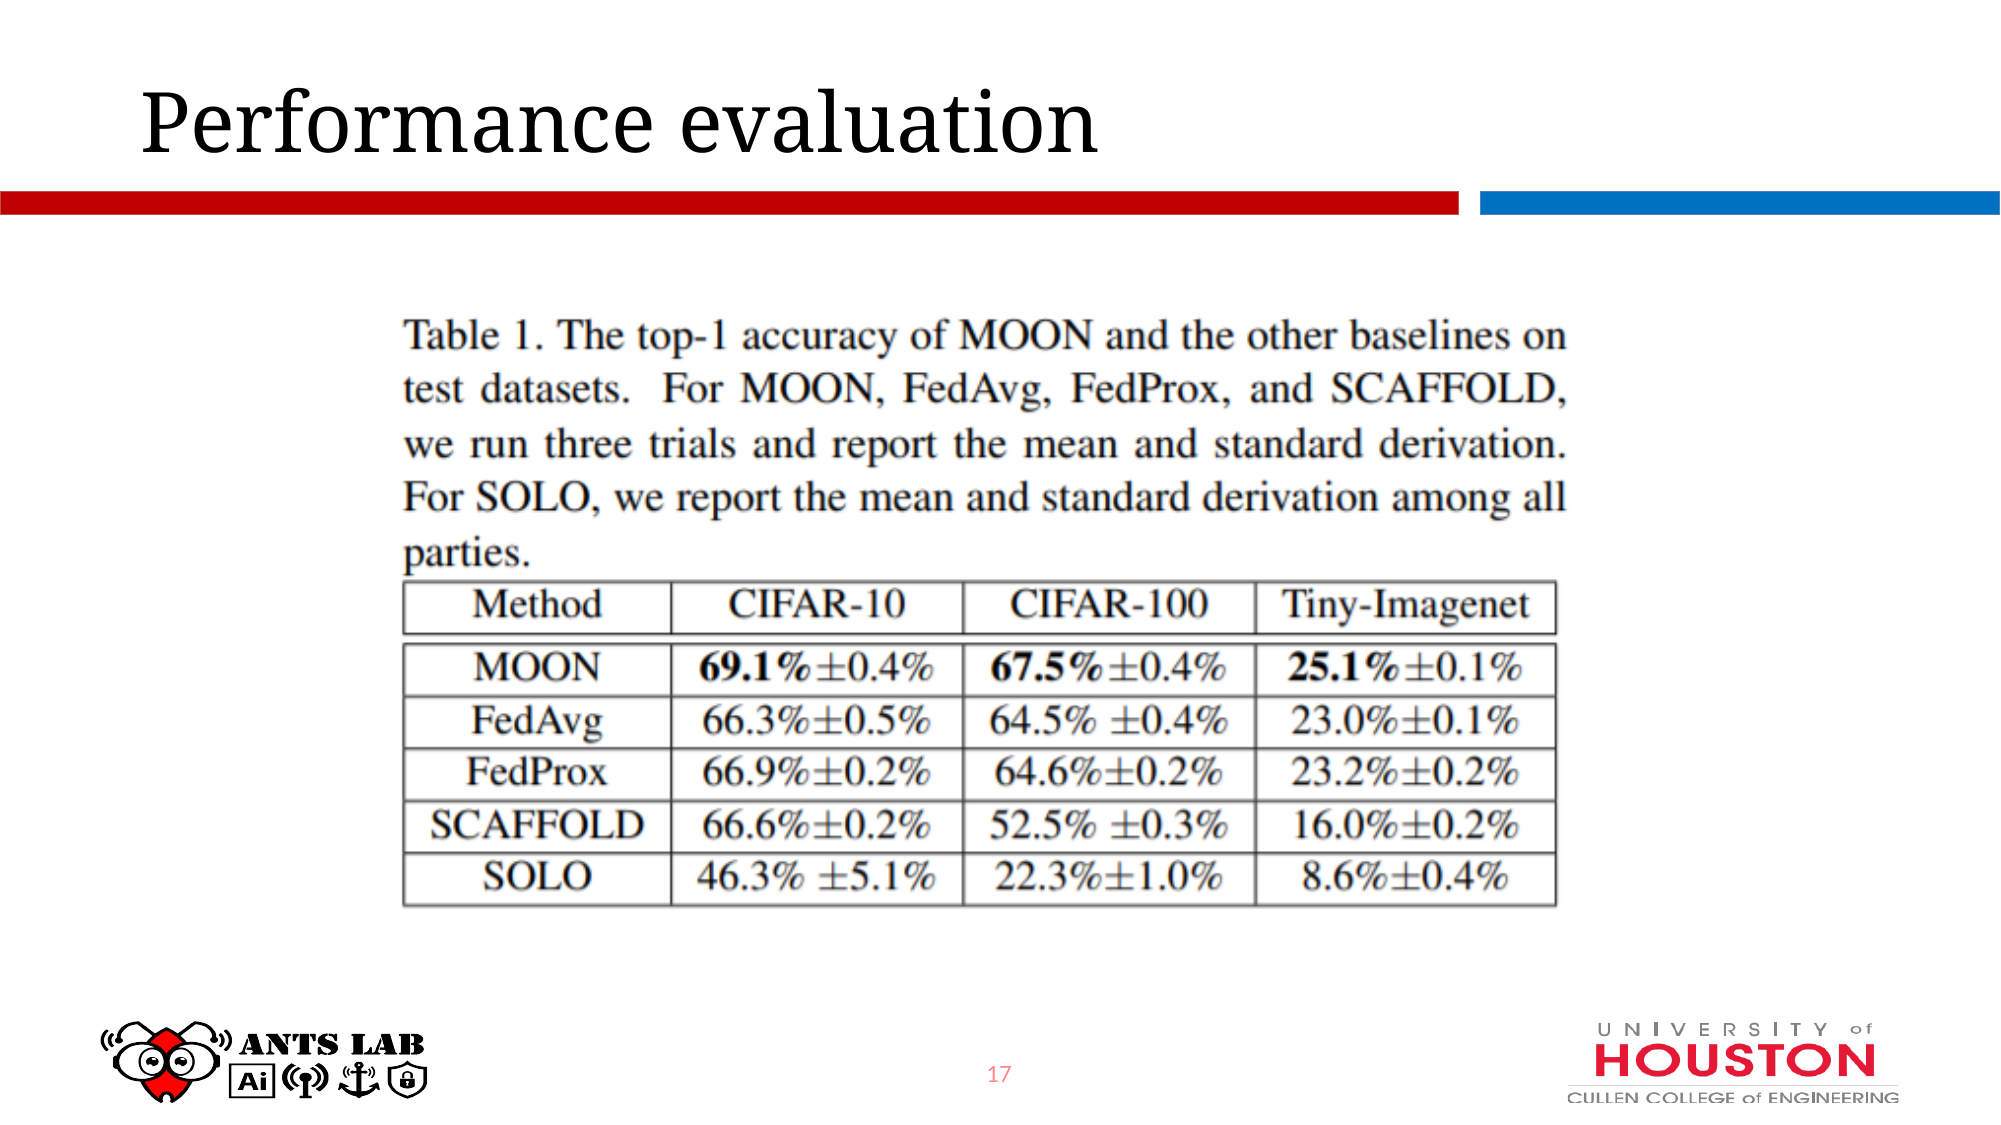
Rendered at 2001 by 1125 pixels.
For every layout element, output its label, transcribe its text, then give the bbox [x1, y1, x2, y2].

slide_number 17 [99, 1042, 1899, 1103]
picture [99, 1021, 435, 1042]
title Performance evaluation [99, 24, 1450, 213]
picture [385, 306, 1571, 925]
